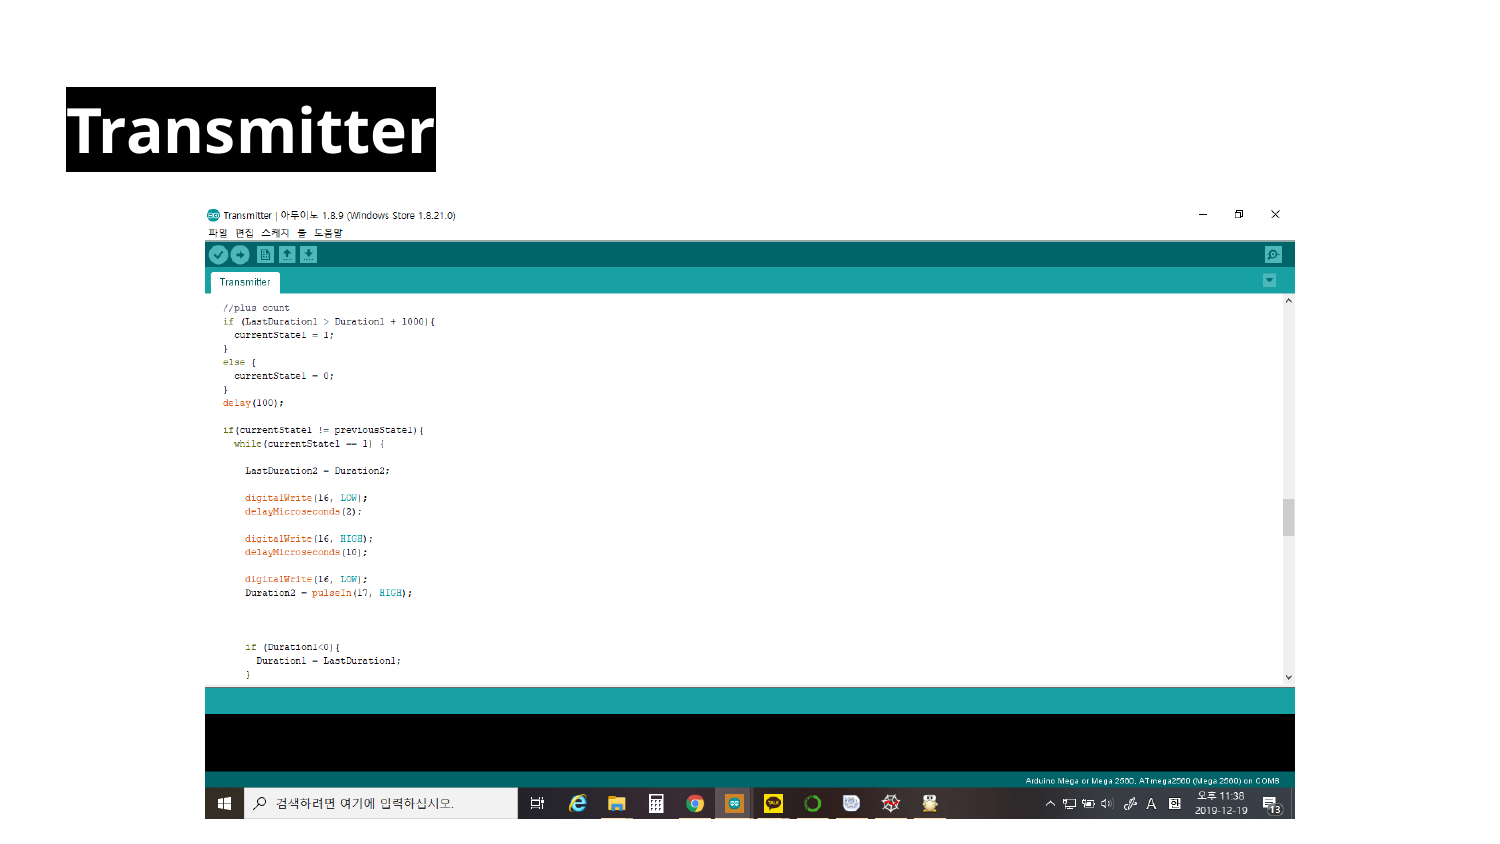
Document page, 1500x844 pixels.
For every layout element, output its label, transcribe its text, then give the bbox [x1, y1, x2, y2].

picture [205, 206, 1295, 820]
title Transmitter [51, 61, 1449, 182]
